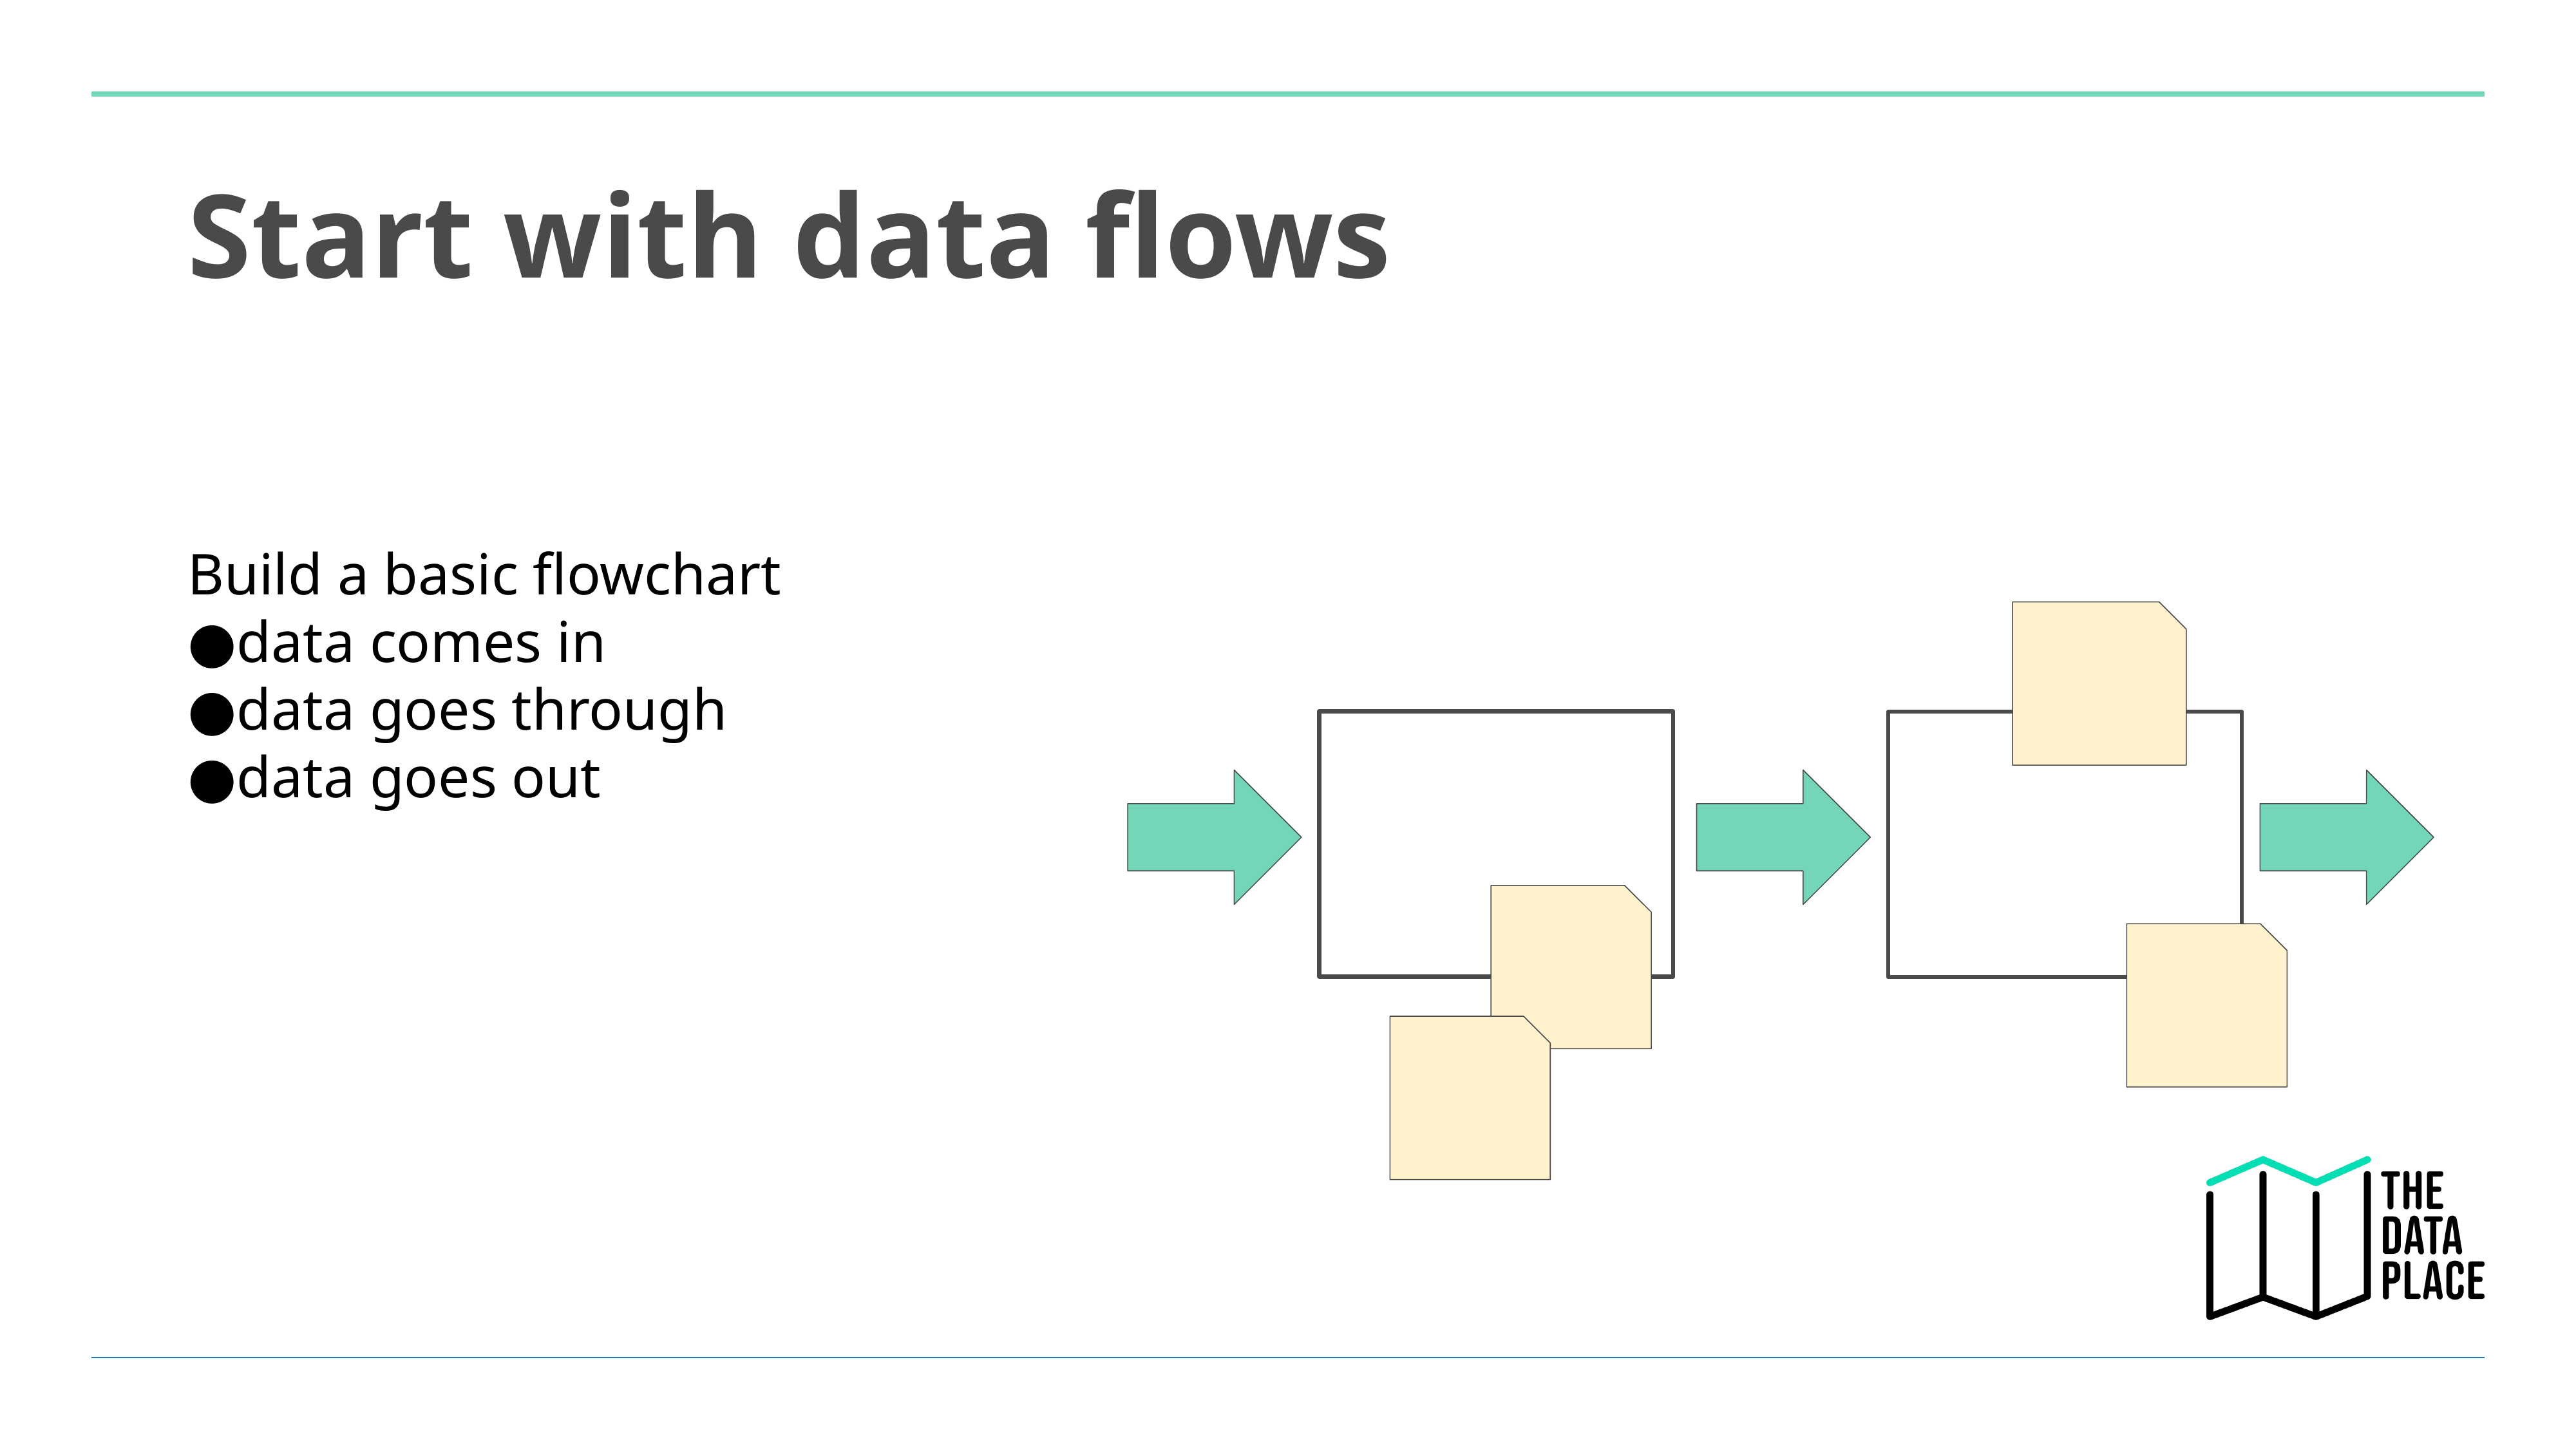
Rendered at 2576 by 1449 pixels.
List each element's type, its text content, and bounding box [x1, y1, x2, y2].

text_box [1390, 1016, 1551, 1180]
text_box [1888, 712, 2242, 978]
picture [2206, 1156, 2486, 1320]
text_box [2012, 601, 2186, 766]
list Build a basic flowchart data comes in data goes through data goes out [182, 533, 1370, 1298]
text_box [1128, 770, 1302, 905]
text_box [1370, 711, 1674, 977]
text_box [2126, 923, 2287, 1087]
text_box [1696, 770, 1871, 905]
text_box [2260, 770, 2434, 905]
title Start with data flows [182, 184, 2394, 533]
text_box [1491, 885, 1652, 1049]
